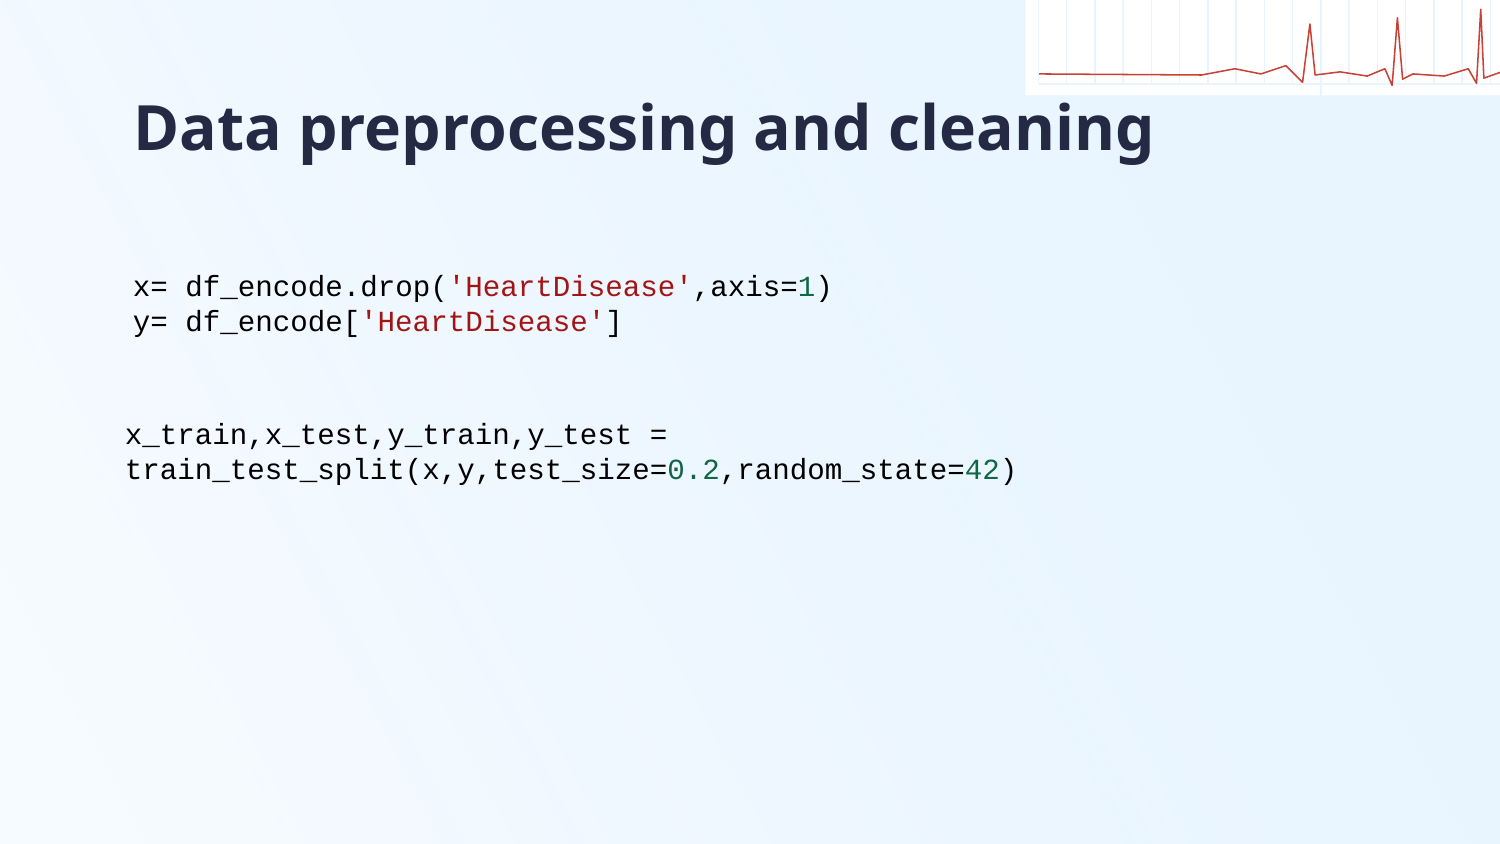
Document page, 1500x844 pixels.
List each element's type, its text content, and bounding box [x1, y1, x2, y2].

text_box x_train,x_test,y_train,y_test = train_test_split(x,y,test_size=0.2,random_state=42) [110, 408, 1468, 493]
title Data preprocessing and cleaning [118, 72, 1382, 167]
text_box x= df_encode.drop('HeartDisease',axis=1) y= df_encode['HeartDisease'] [118, 259, 868, 345]
